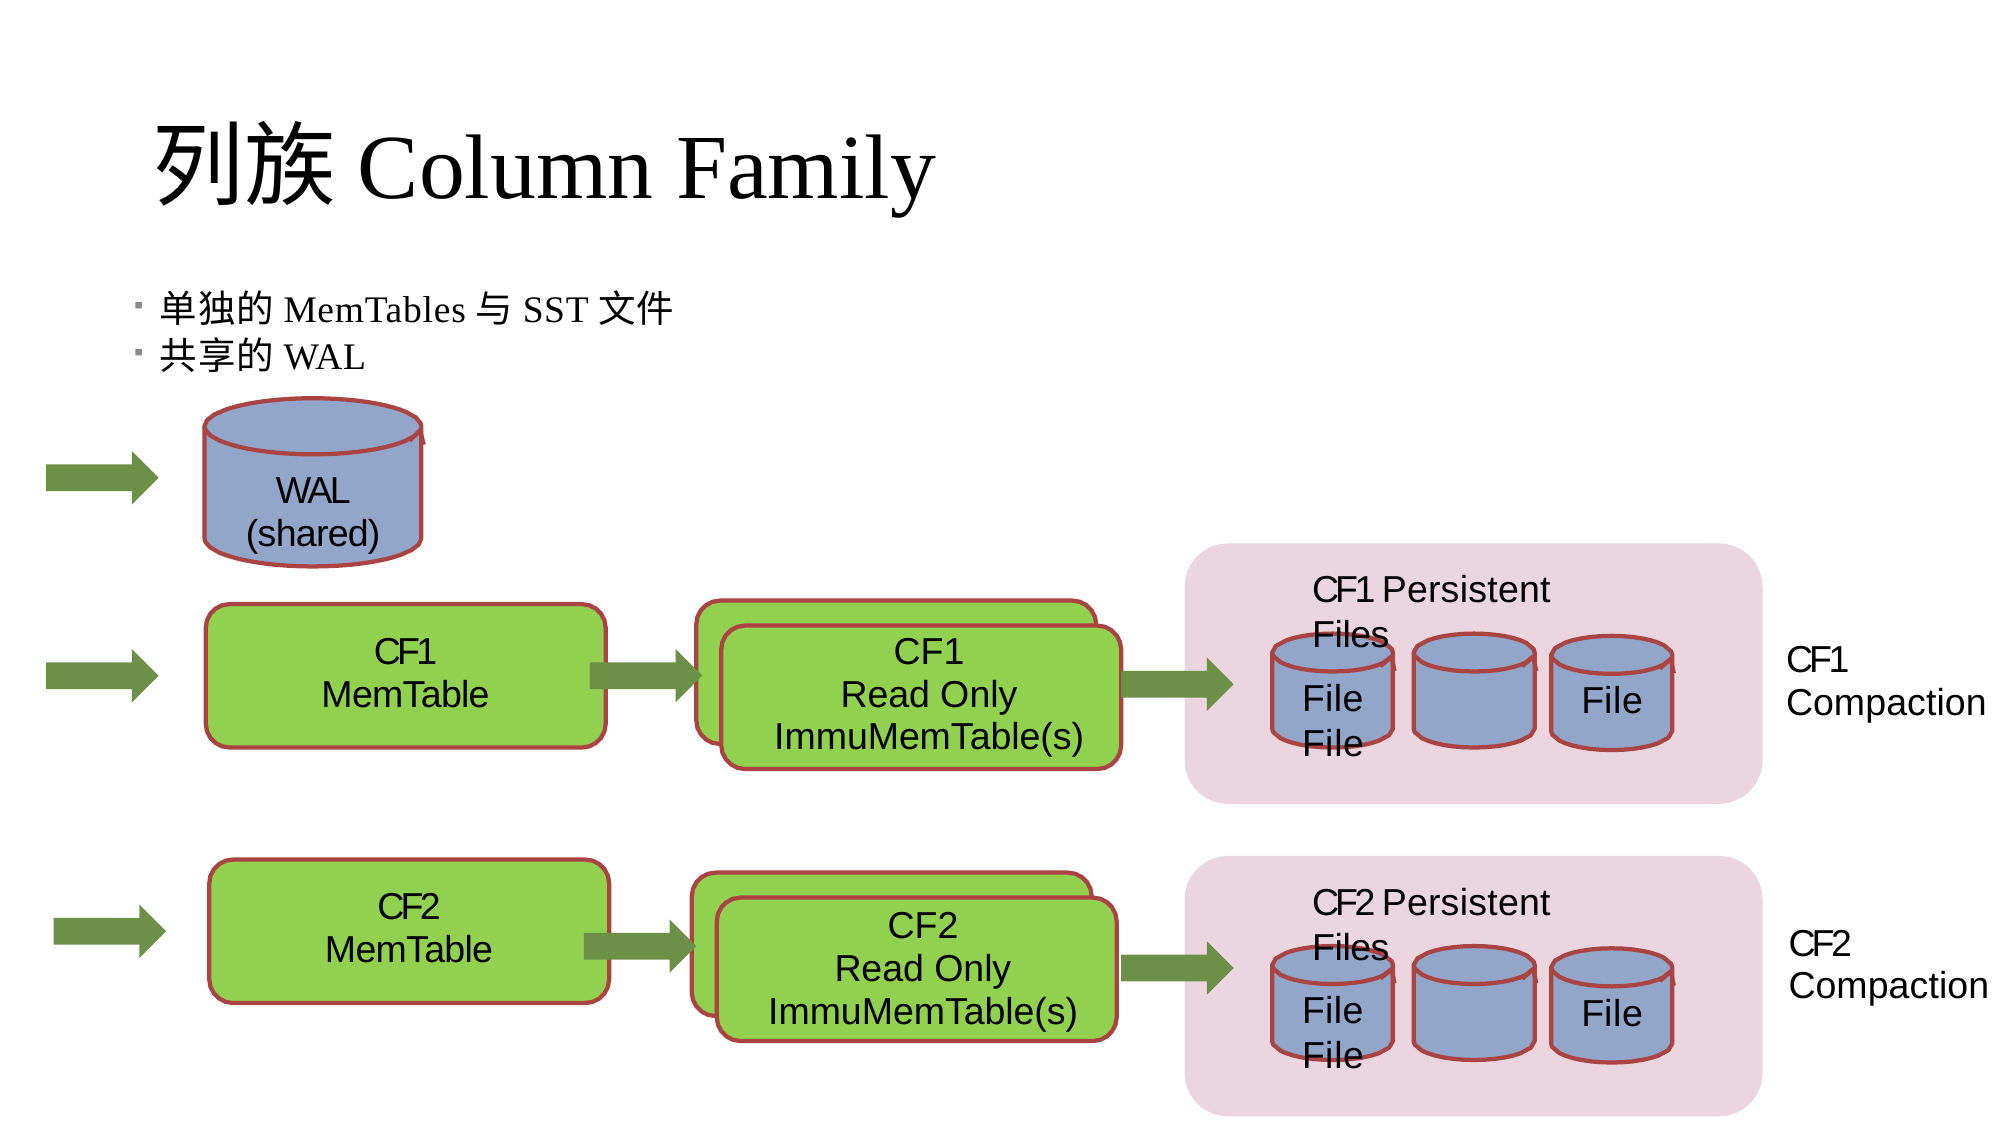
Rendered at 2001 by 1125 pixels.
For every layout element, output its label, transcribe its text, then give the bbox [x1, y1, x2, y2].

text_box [689, 870, 1119, 1044]
text_box CF2 Compaction [1786, 918, 1994, 1007]
text_box [608, 648, 694, 703]
text_box [1124, 670, 1184, 698]
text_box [202, 396, 426, 569]
text_box [1121, 954, 1184, 982]
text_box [694, 598, 1124, 772]
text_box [207, 857, 612, 1006]
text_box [1184, 543, 1763, 804]
text_box [612, 919, 689, 973]
text_box 单独的MemTables与SST文件 共享的WAL WAL (shared) [129, 236, 726, 555]
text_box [1549, 633, 1677, 753]
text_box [1549, 946, 1677, 1065]
text_box CF1 Compaction [1783, 635, 1991, 723]
text_box [53, 904, 167, 958]
text_box [46, 450, 159, 505]
title 列族Column Family [137, 59, 1863, 278]
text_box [203, 601, 608, 750]
text_box [46, 648, 159, 703]
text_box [1184, 855, 1763, 1117]
